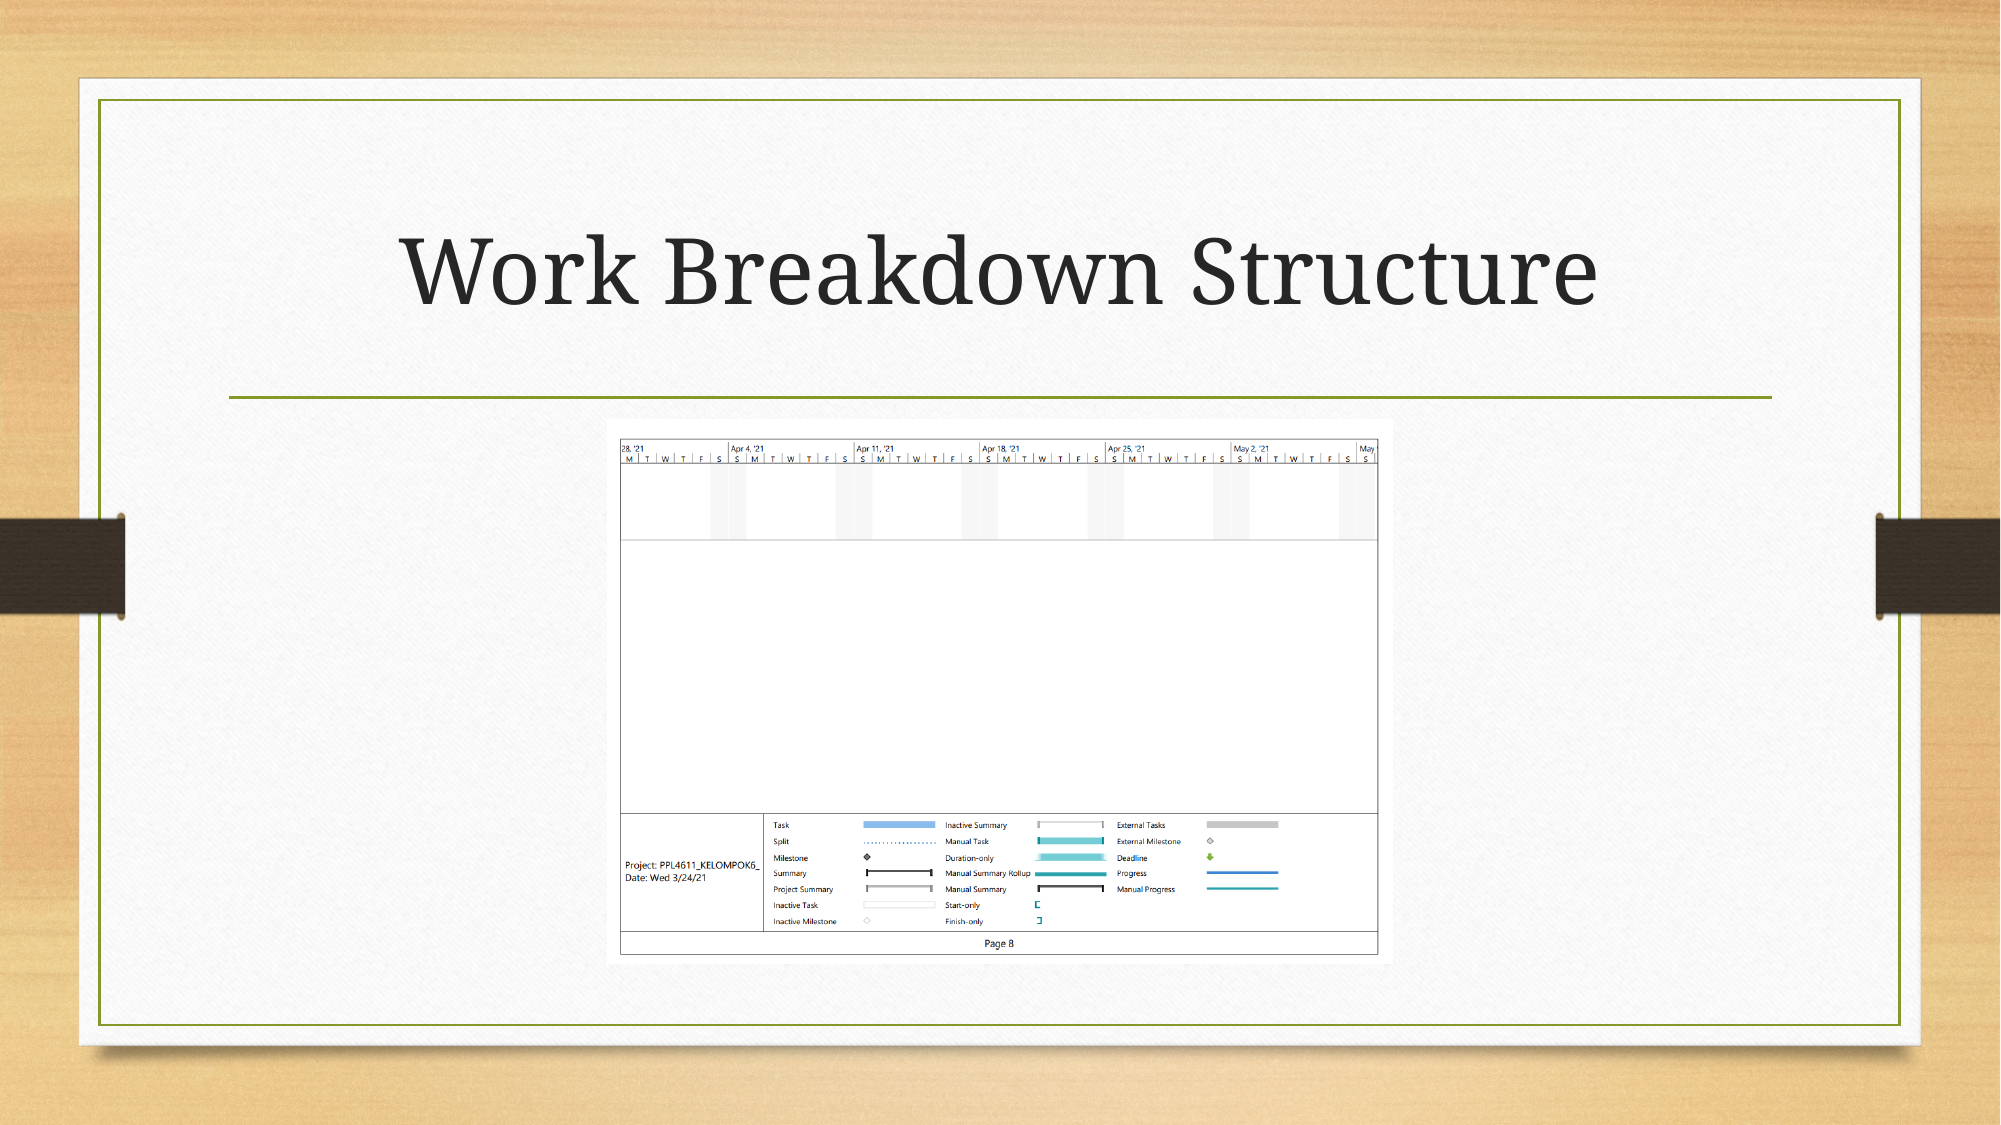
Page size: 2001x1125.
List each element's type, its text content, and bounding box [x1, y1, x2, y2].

title Work Breakdown Structure [212, 161, 1788, 375]
picture [0, 0, 2001, 1125]
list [607, 419, 1393, 964]
